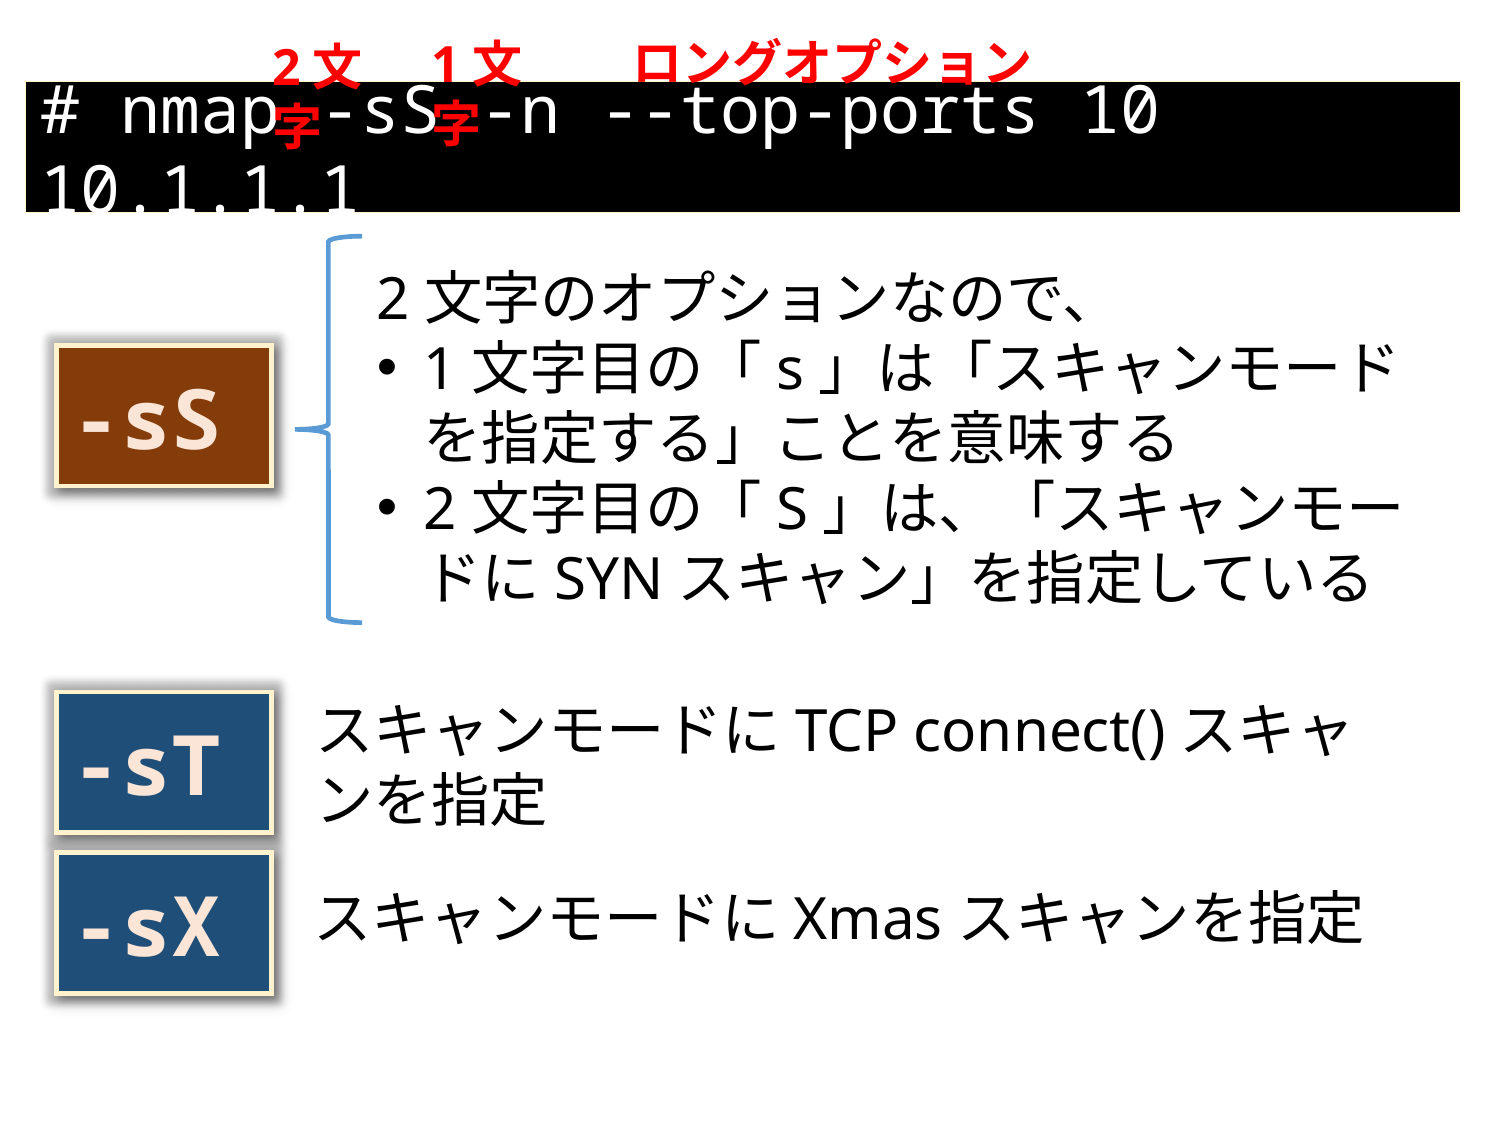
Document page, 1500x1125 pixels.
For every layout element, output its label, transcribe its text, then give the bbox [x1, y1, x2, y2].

text_box # nmap -sS -n --top-ports 10 10.1.1.1 [25, 81, 1461, 213]
text_box -sS [56, 345, 272, 487]
text_box スキャンモードにTCP connect()スキャンを指定 [300, 685, 1410, 841]
text_box スキャンモードにXmasスキャンを指定 [298, 873, 1408, 959]
text_box 2文字 [257, 27, 421, 163]
text_box 2文字のオプションなので、 1文字目の「s」は「スキャンモードを指定する」ことを意味する 2文字目の「S」は、「スキャンモードにSYNスキャン」を指定している [363, 254, 1471, 619]
text_box 1文字 [416, 24, 580, 160]
text_box [294, 235, 363, 624]
text_box -sX [56, 852, 272, 994]
text_box -sT [56, 691, 272, 833]
text_box ロングオプション [618, 23, 1073, 99]
